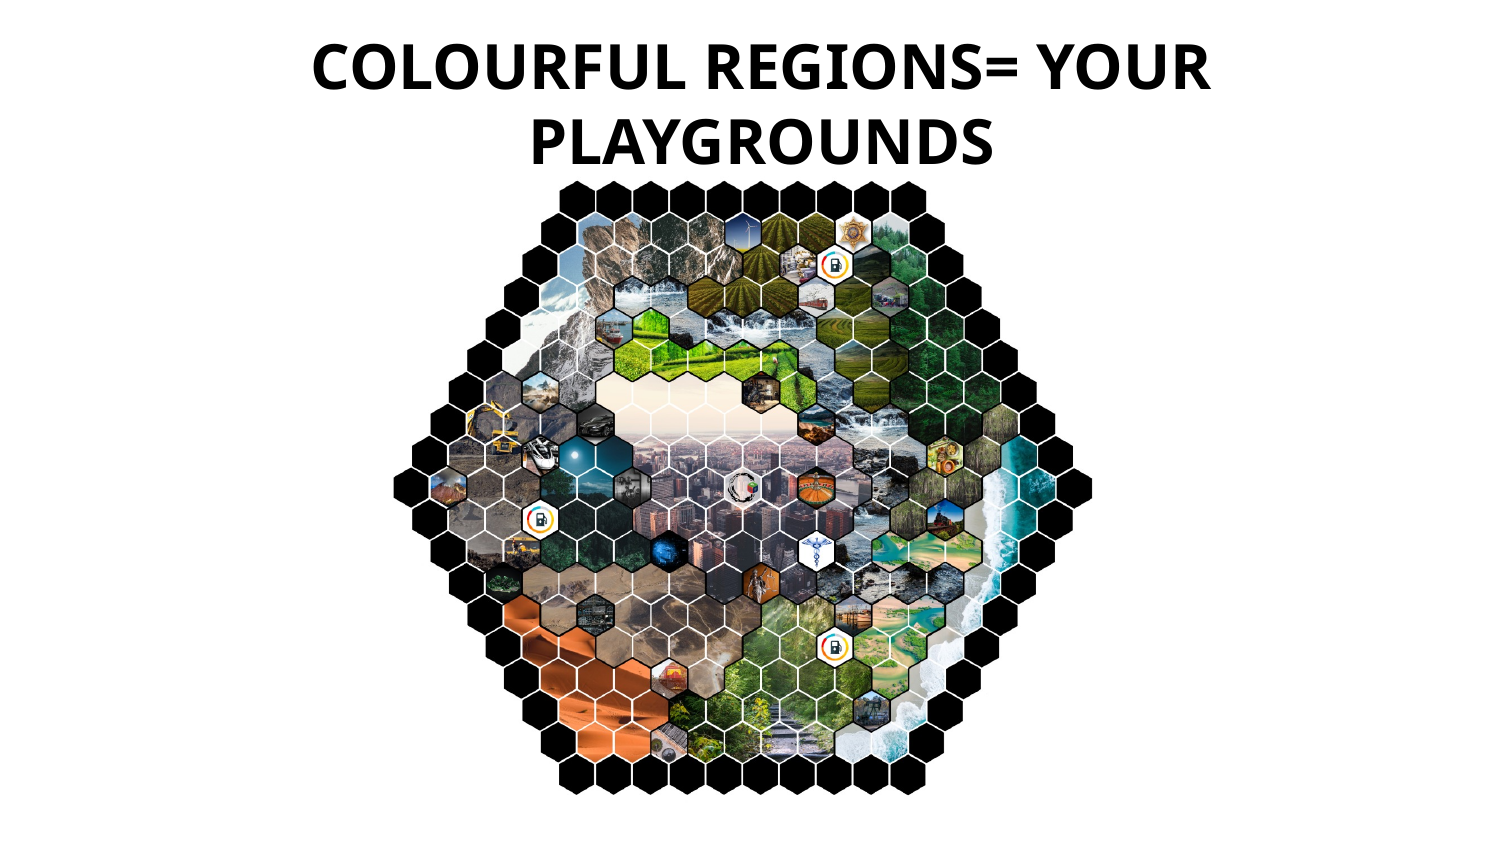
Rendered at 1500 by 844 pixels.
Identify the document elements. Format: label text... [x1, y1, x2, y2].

text_box COLOURFUL REGIONS= YOUR PLAYGROUNDS [66, 12, 1457, 115]
picture [383, 126, 1101, 844]
